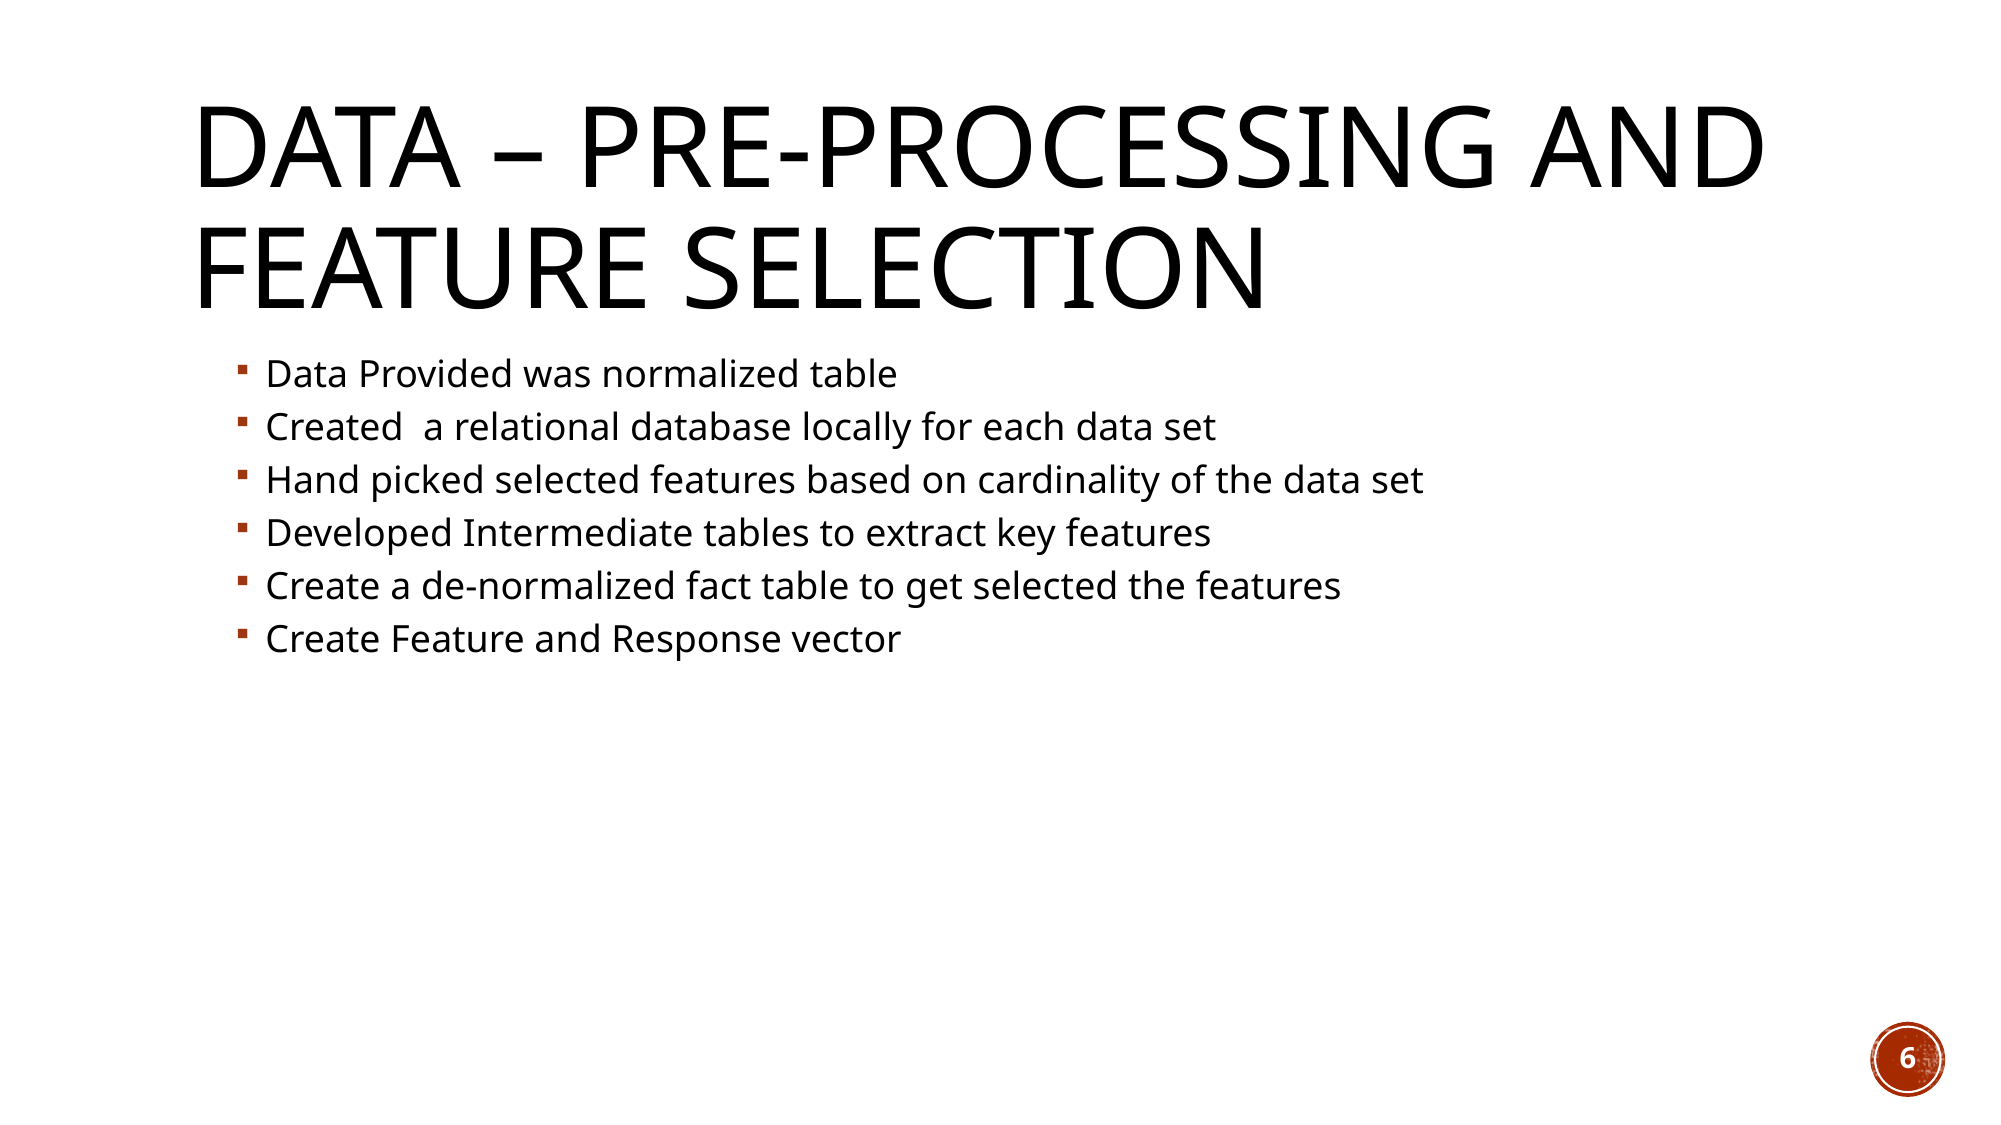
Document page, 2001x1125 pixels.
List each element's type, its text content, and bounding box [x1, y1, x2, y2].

slide_number 6 [1855, 1028, 1961, 1089]
title Data – Pre-Processing and Feature Selection [175, 79, 1826, 344]
list Data Provided was normalized table Created a relational database locally for each data set Hand picked selected features based on cardinality of the data set Developed Intermediate tables to extract key features Create a de-normalized fact table to get selected the features Create Feature and Response vector [175, 348, 1826, 1013]
